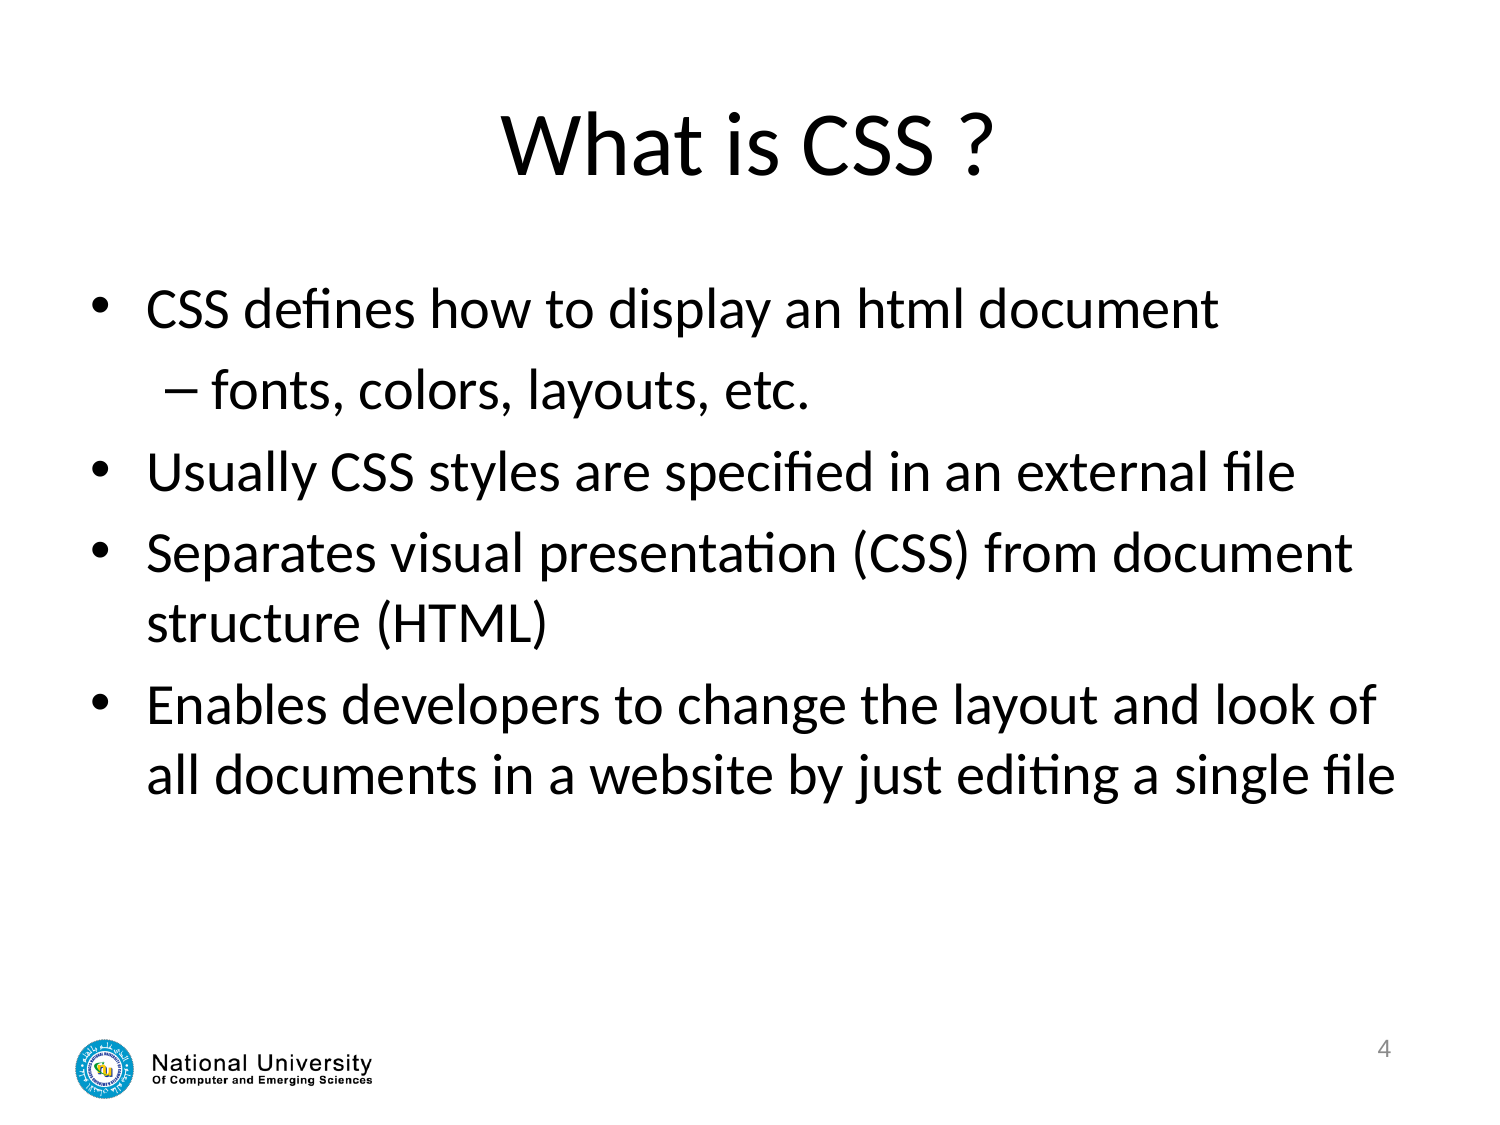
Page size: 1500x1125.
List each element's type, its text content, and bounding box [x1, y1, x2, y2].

picture [87, 1052, 122, 1086]
slide_number 4 [1362, 1025, 1450, 1100]
picture [75, 1039, 98, 1065]
list CSS defines how to display an html document fonts, colors, layouts, etc. Usually CSS styles are specified in an external file Separates visual presentation (CSS) from document structure (HTML) Enables developers to change the layout and look of all documents in a website by just editing a single file [75, 262, 1425, 1005]
picture [111, 1039, 134, 1064]
picture [111, 1074, 134, 1099]
title What is CSS ? [75, 45, 1425, 233]
picture [151, 1034, 382, 1104]
picture [75, 1075, 100, 1099]
